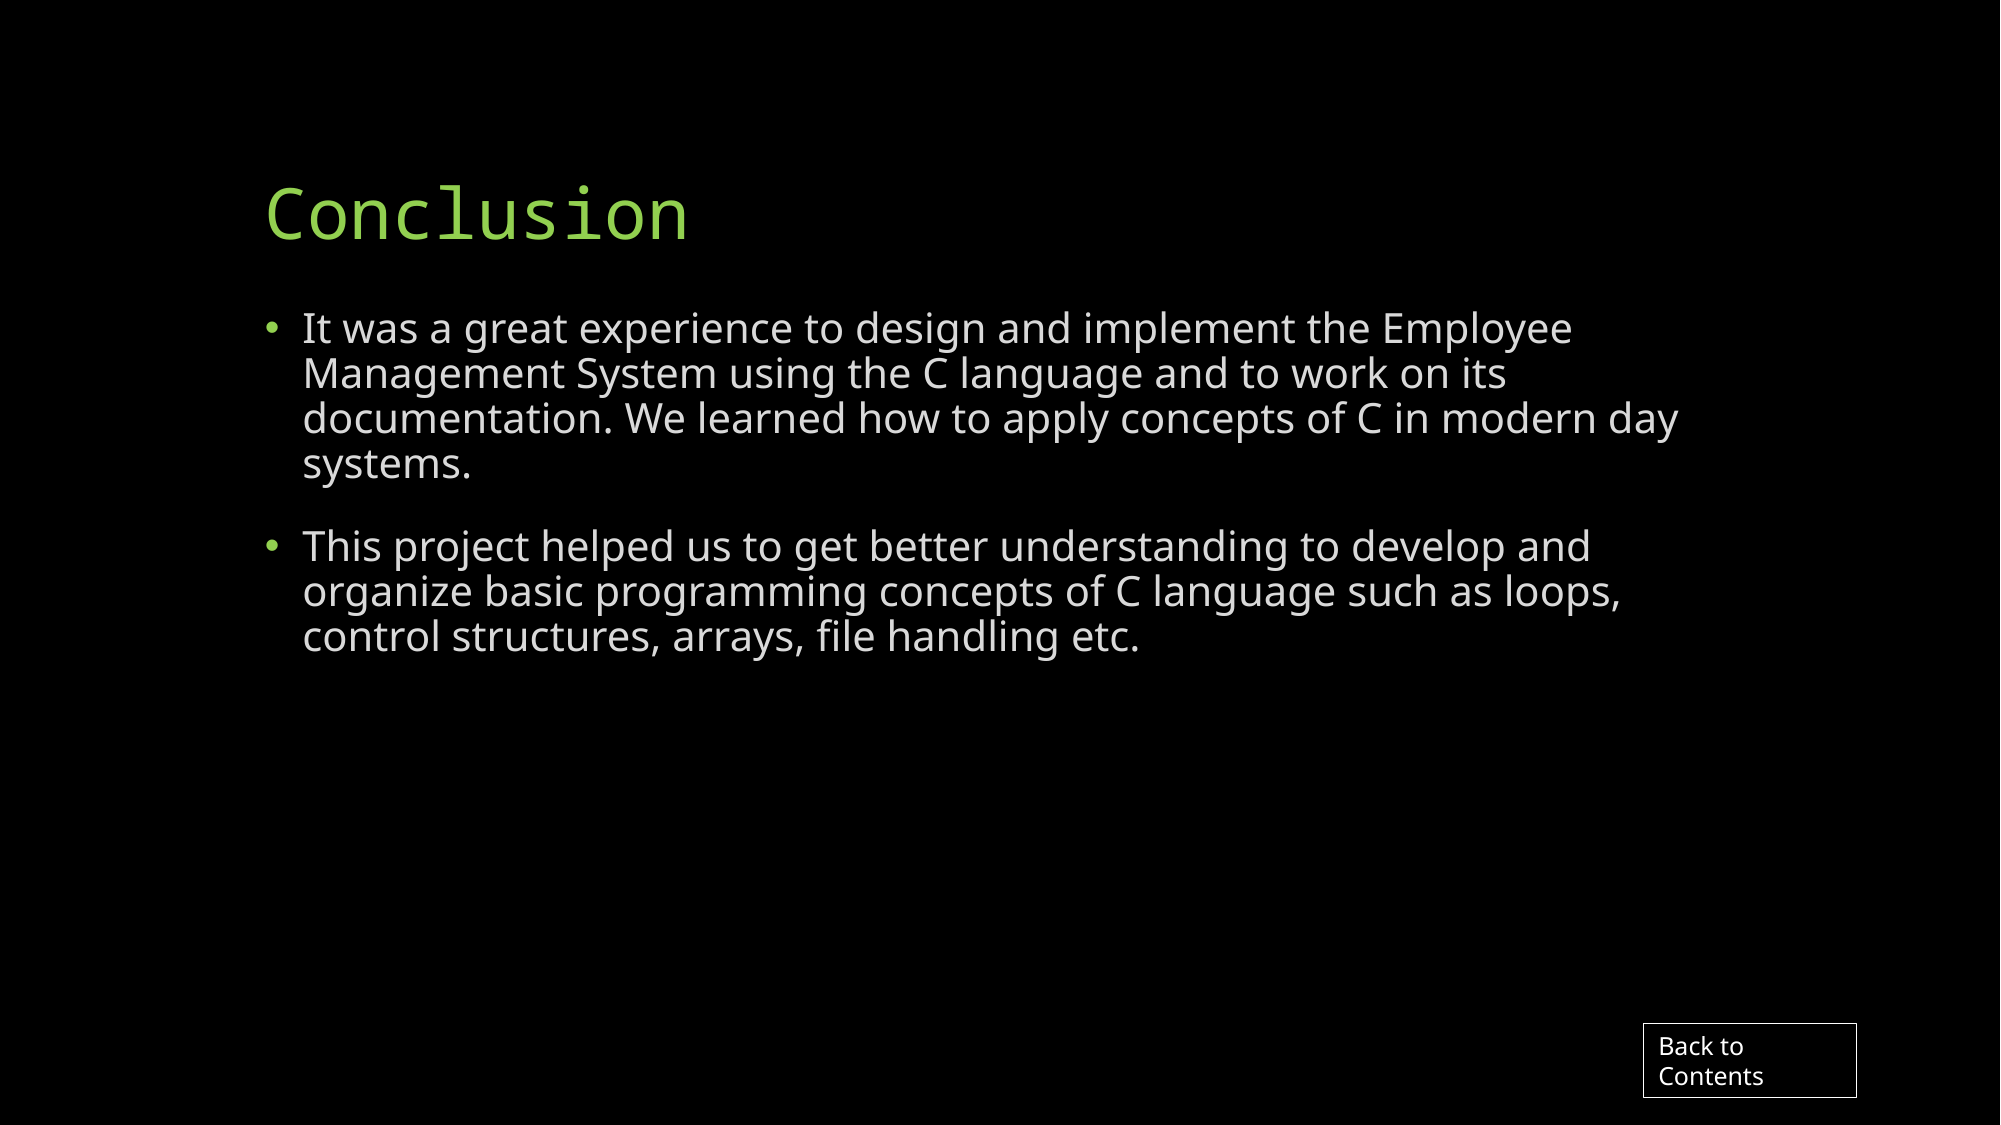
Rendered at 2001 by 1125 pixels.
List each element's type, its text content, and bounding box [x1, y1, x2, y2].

text_box Back to Contents [1643, 1023, 1857, 1098]
list It was a great experience to design and implement the Employee Management System using the C language and to work on its documentation. We learned how to apply concepts of C in modern day systems. This project helped us to get better understanding to develop and organize basic programming concepts of C language such as loops, control structures, arrays, file handling etc. [249, 299, 1750, 1000]
title Conclusion [249, 75, 1750, 263]
